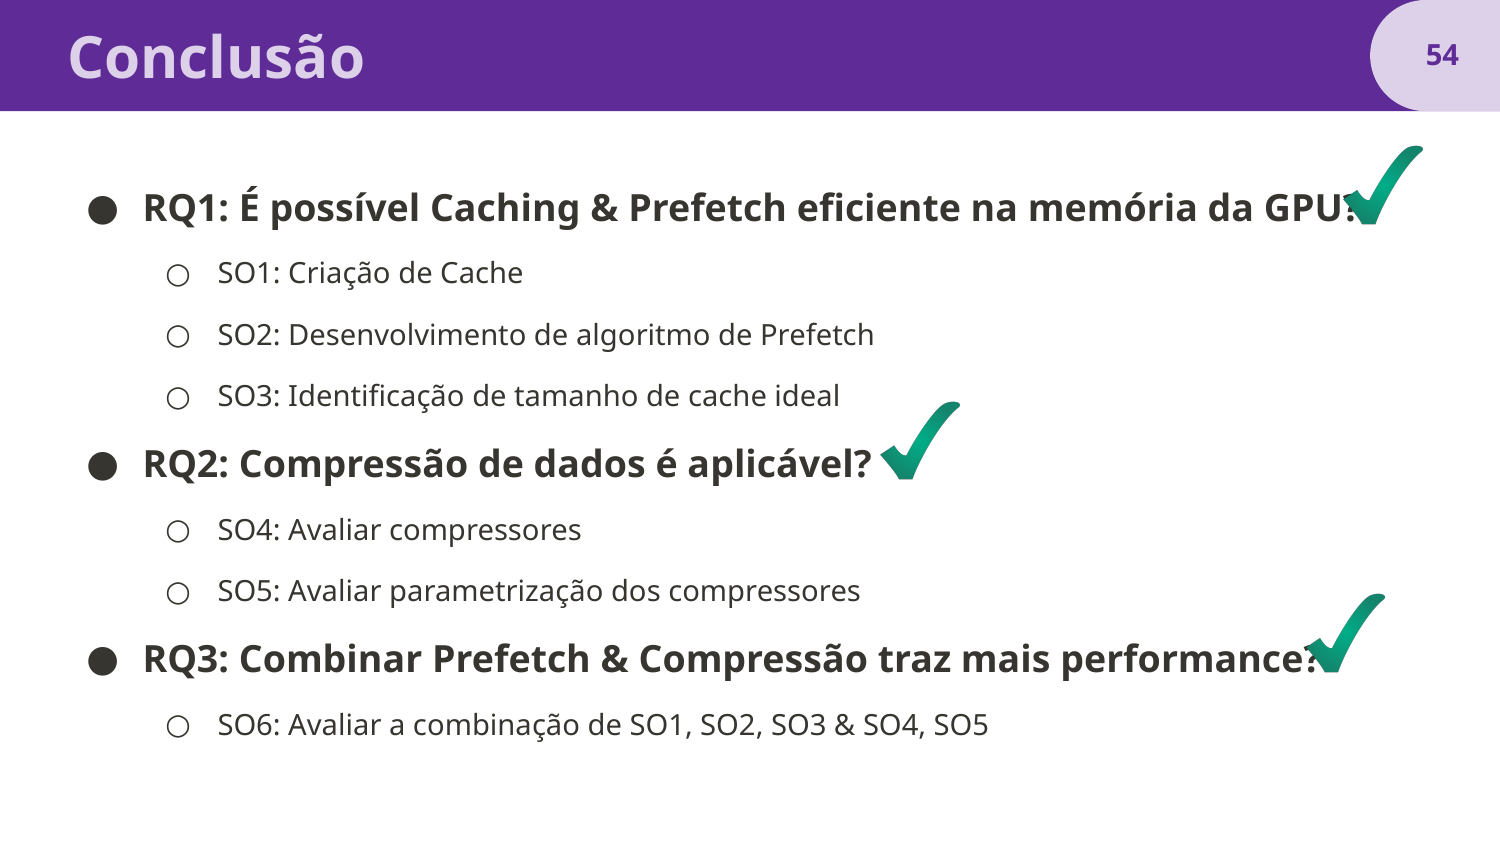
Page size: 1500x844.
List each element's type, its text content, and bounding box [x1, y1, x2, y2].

list RQ1: É possível Caching & Prefetch eficiente na memória da GPU? SO1: Criação de Cache SO2: Desenvolvimento de algoritmo de Prefetch SO3: Identificação de tamanho de cache ideal RQ2: Compressão de dados é aplicável? SO4: Avaliar compressores SO5: Avaliar parametrização dos compressores RQ3: Combinar Prefetch & Compressão traz mais performance? SO6: Avaliar a combinação de SO1, SO2, SO3 & SO4, SO5 [52, 161, 1448, 793]
slide_number ‹#› [1370, 0, 1500, 112]
picture [879, 400, 961, 482]
picture [1304, 592, 1386, 674]
picture [1342, 144, 1424, 226]
title Conclusão [0, 0, 1305, 112]
